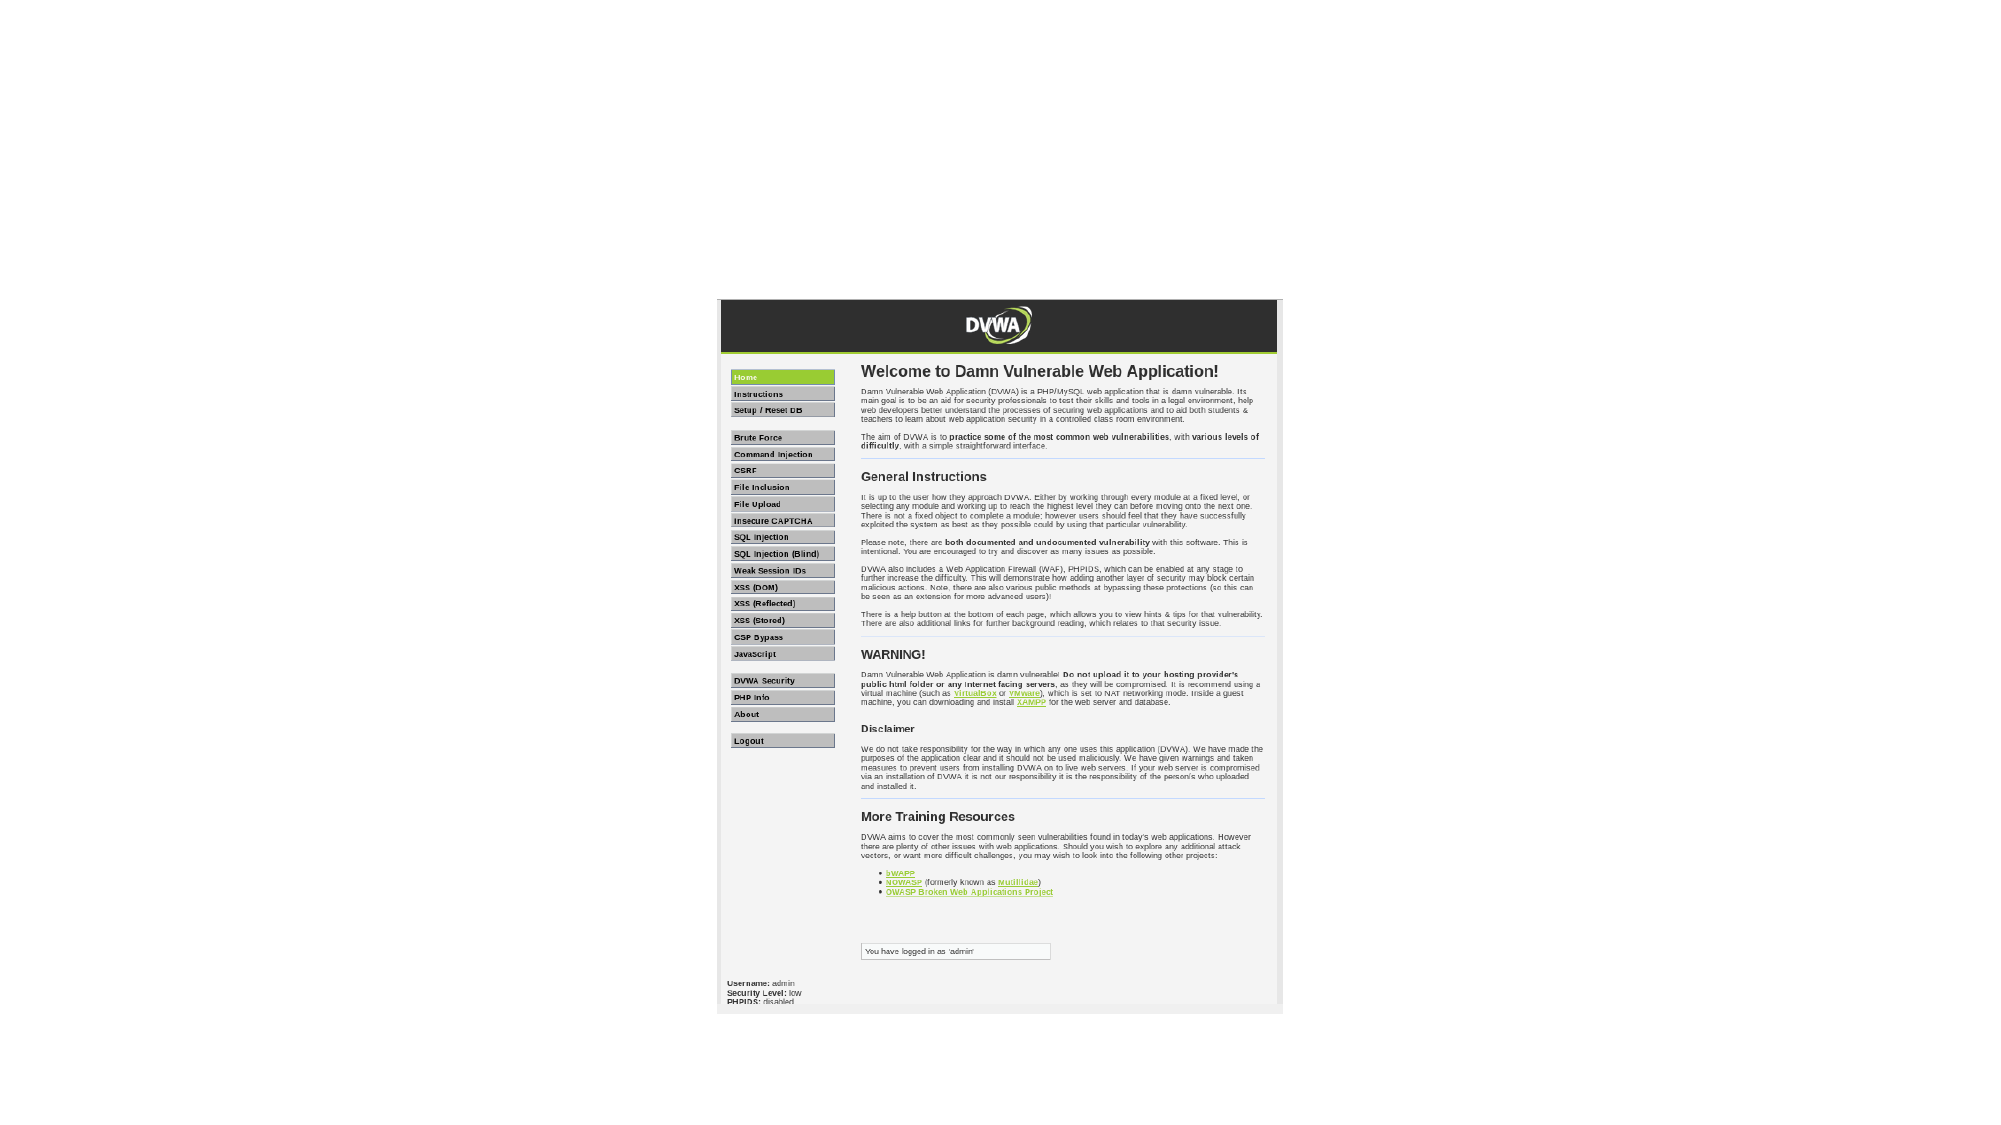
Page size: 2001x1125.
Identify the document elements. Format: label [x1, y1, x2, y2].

list [717, 299, 1283, 1014]
